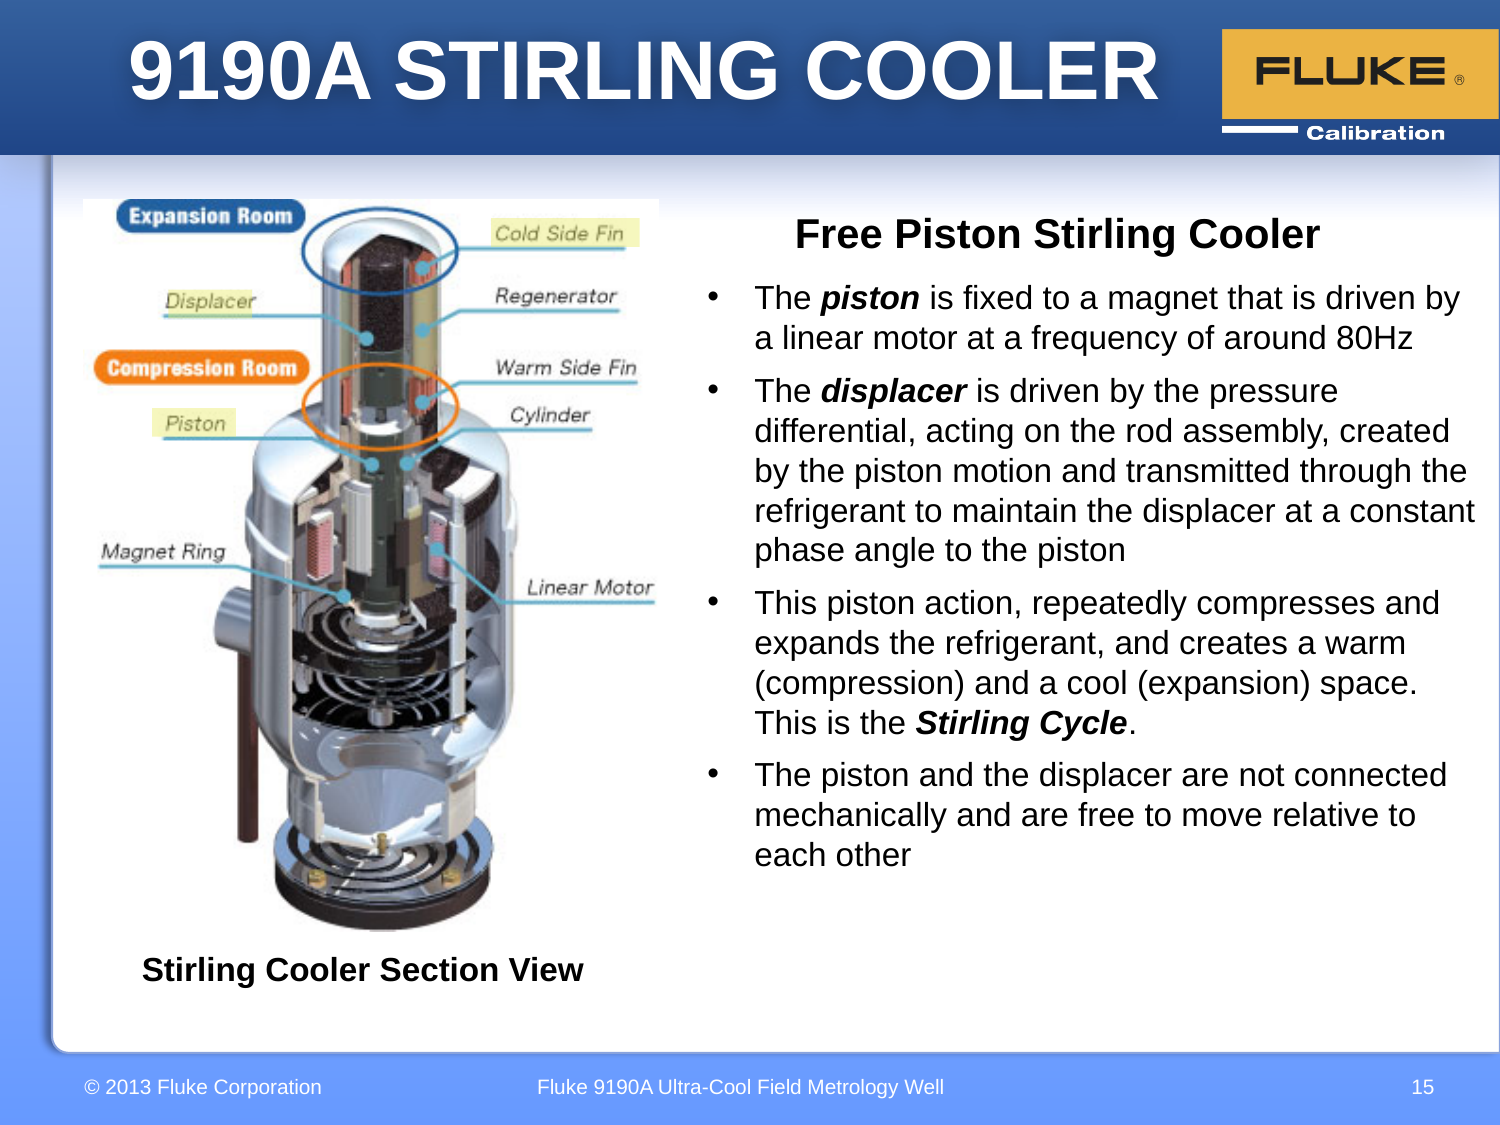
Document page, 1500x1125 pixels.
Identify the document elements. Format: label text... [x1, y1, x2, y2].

title 9190A Stirling Cooler [113, 16, 1221, 125]
picture [83, 199, 659, 932]
text_box Free Piston Stirling Cooler [779, 199, 1380, 265]
picture [1222, 27, 1500, 140]
text_box Stirling Cooler Section View [127, 941, 615, 996]
text_box The piston is fixed to a magnet that is driven by a linear motor at a frequency of around 80Hz The displacer is driven by the pressure differential, acting on the rod assembly, created by the piston motion and transmitted through the refrigerant to maintain the displacer at a constant phase angle to the piston This piston action, repeatedly compresses and expands the refrigerant, and creates a warm (compression) and a cool (expansion) space. This is the Stirling Cycle. The piston and the displacer are not connected mechanically and are free to move relative to each other [692, 269, 1500, 933]
